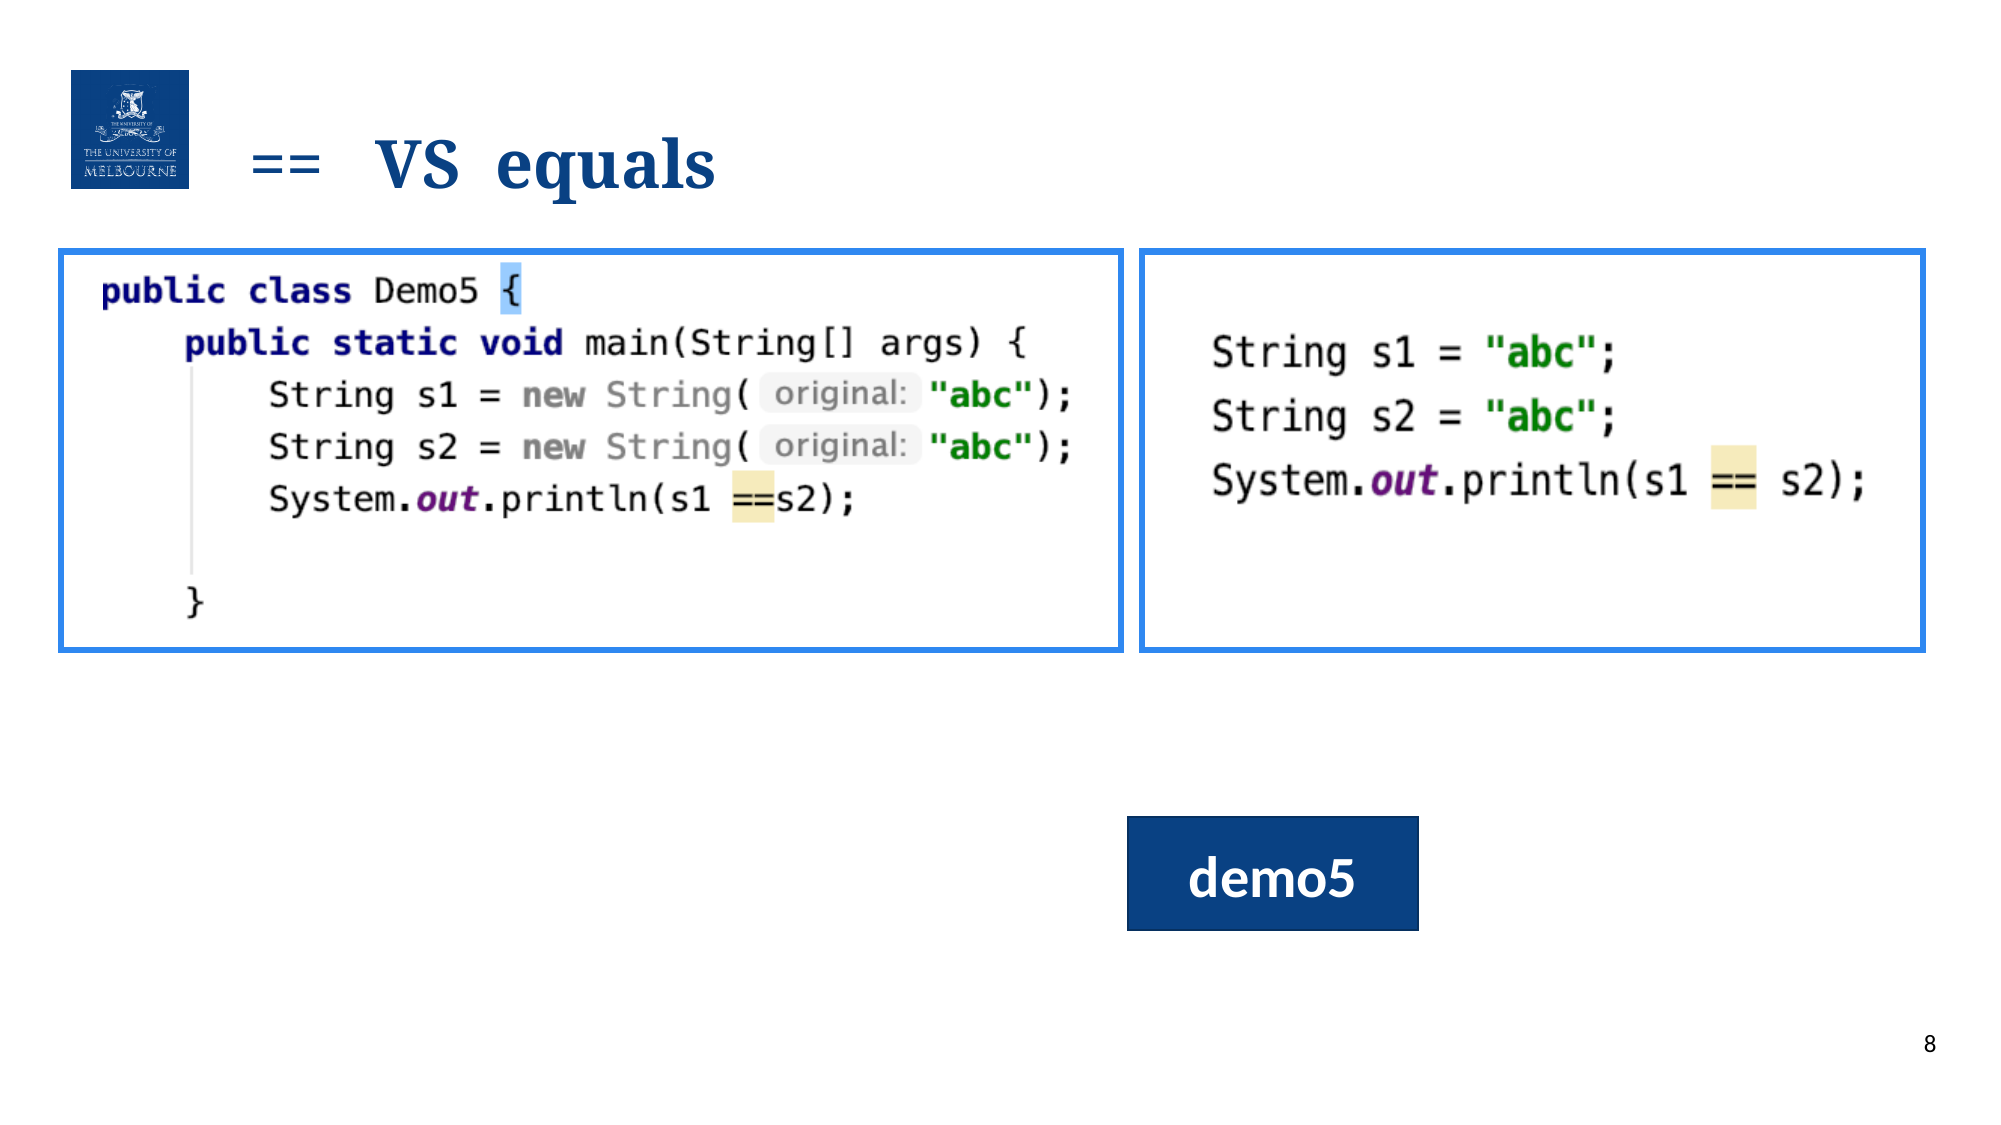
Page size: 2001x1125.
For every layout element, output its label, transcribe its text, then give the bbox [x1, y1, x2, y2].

text_box demo5 [1127, 816, 1419, 931]
text_box [60, 250, 1122, 651]
picture [1162, 314, 1945, 563]
text_box [1141, 250, 1924, 651]
picture [71, 70, 189, 189]
slide_number 8 [1797, 1012, 1937, 1073]
picture [103, 251, 1121, 650]
title == VS equals [234, 64, 1924, 211]
